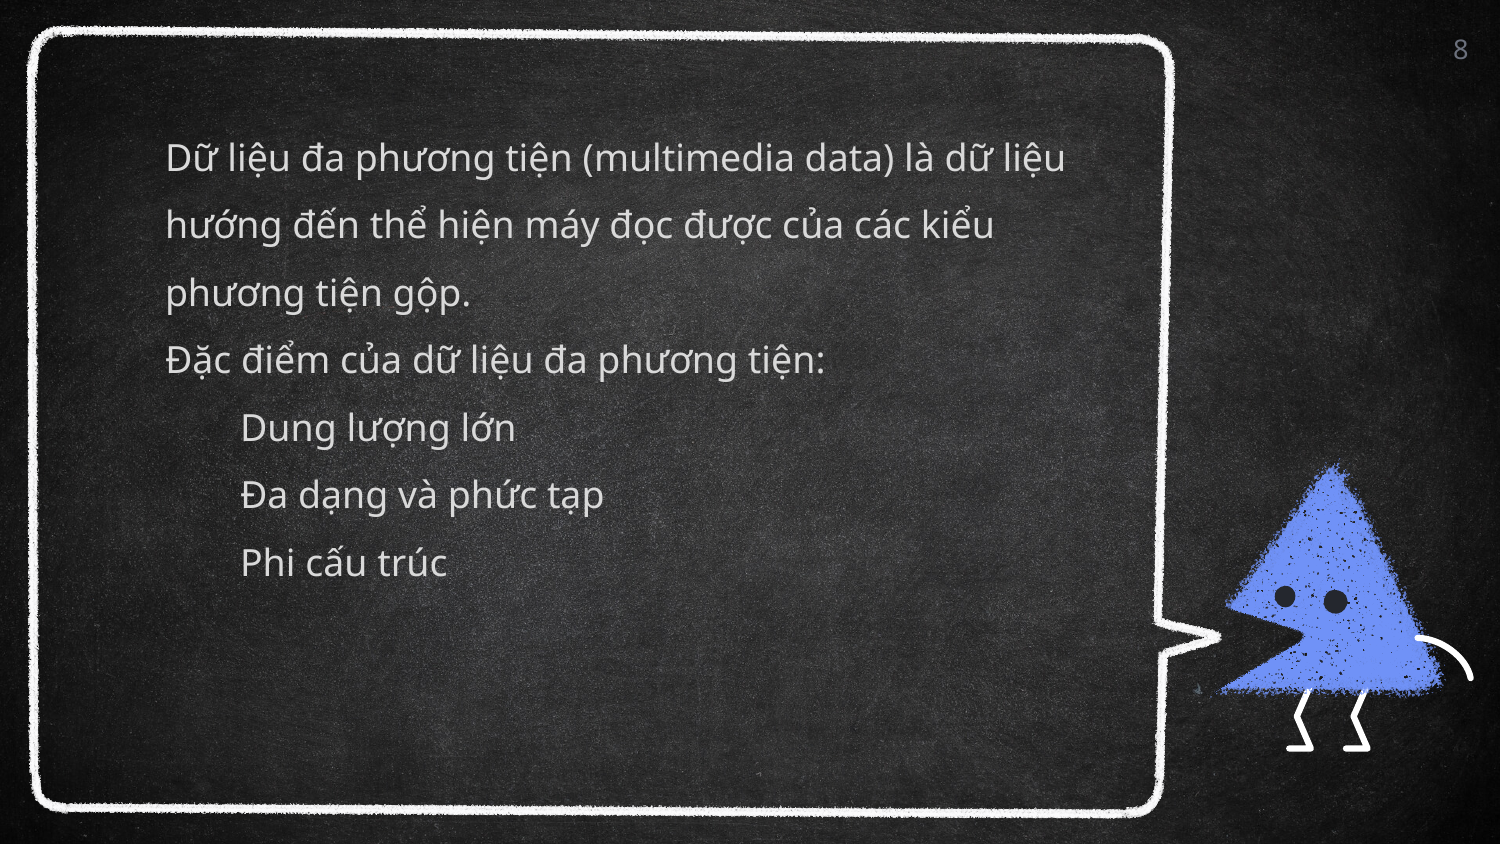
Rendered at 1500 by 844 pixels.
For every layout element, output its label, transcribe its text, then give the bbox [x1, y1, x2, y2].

list Dữ liệu đa phương tiện (multimedia data) là dữ liệu hướng đến thể hiện máy đọc được của các kiểu phương tiện gộp. Đặc điểm của dữ liệu đa phương tiện: Dung lượng lớn Đa dạng và phức tạp Phi cấu trúc [89, 111, 1102, 750]
slide_number 8 [1378, 32, 1469, 98]
picture [0, 0, 1500, 844]
